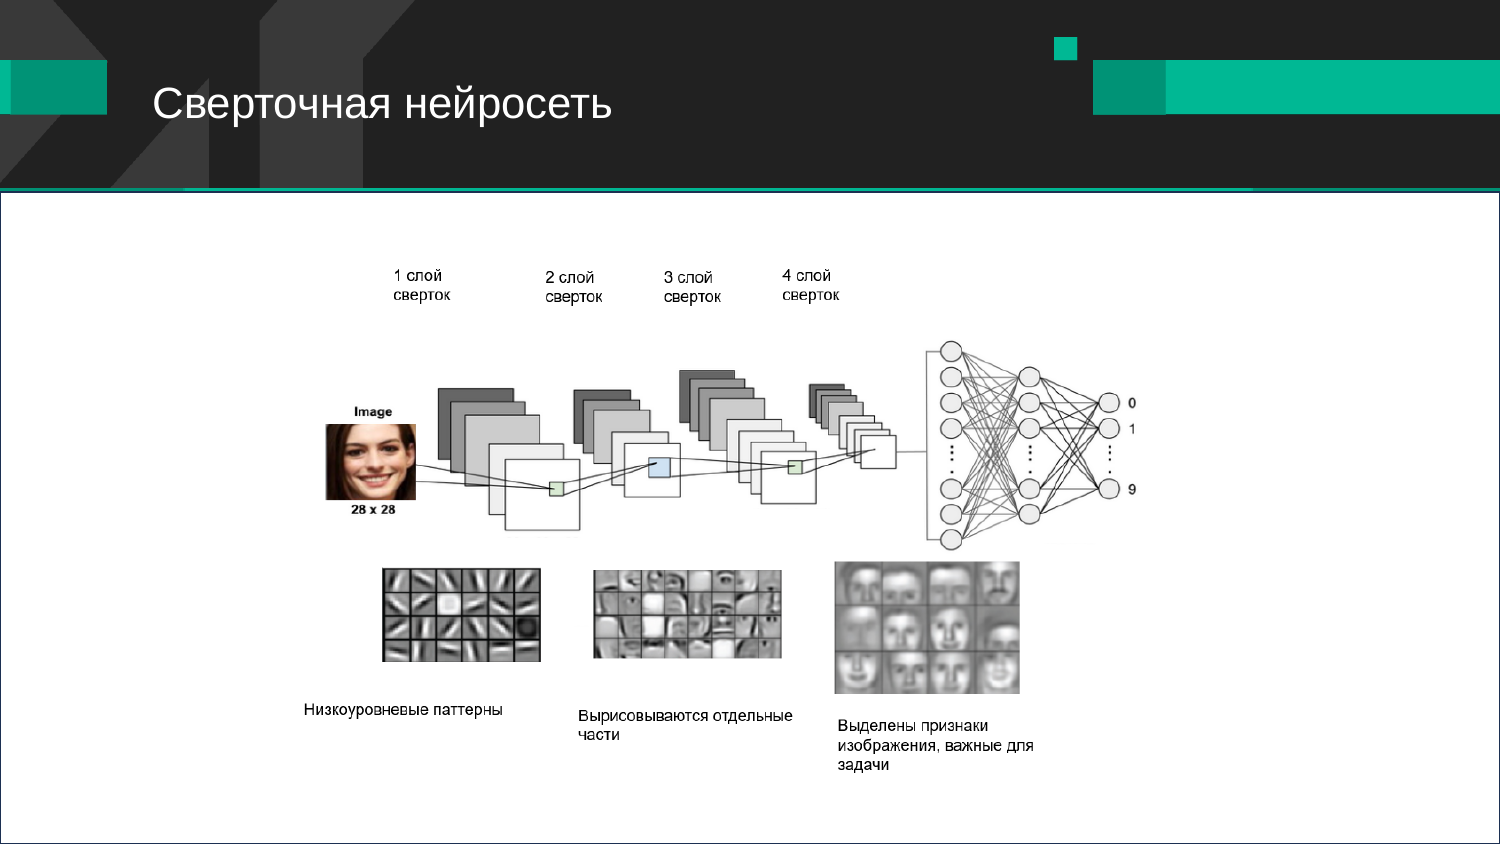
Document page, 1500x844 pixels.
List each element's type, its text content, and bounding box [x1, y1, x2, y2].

picture [1053, 36, 1500, 115]
picture [0, 0, 1500, 844]
text_box [541, 219, 1409, 285]
text_box [540, 211, 1500, 844]
text_box Сверточная нейросеть [541, 85, 1125, 164]
